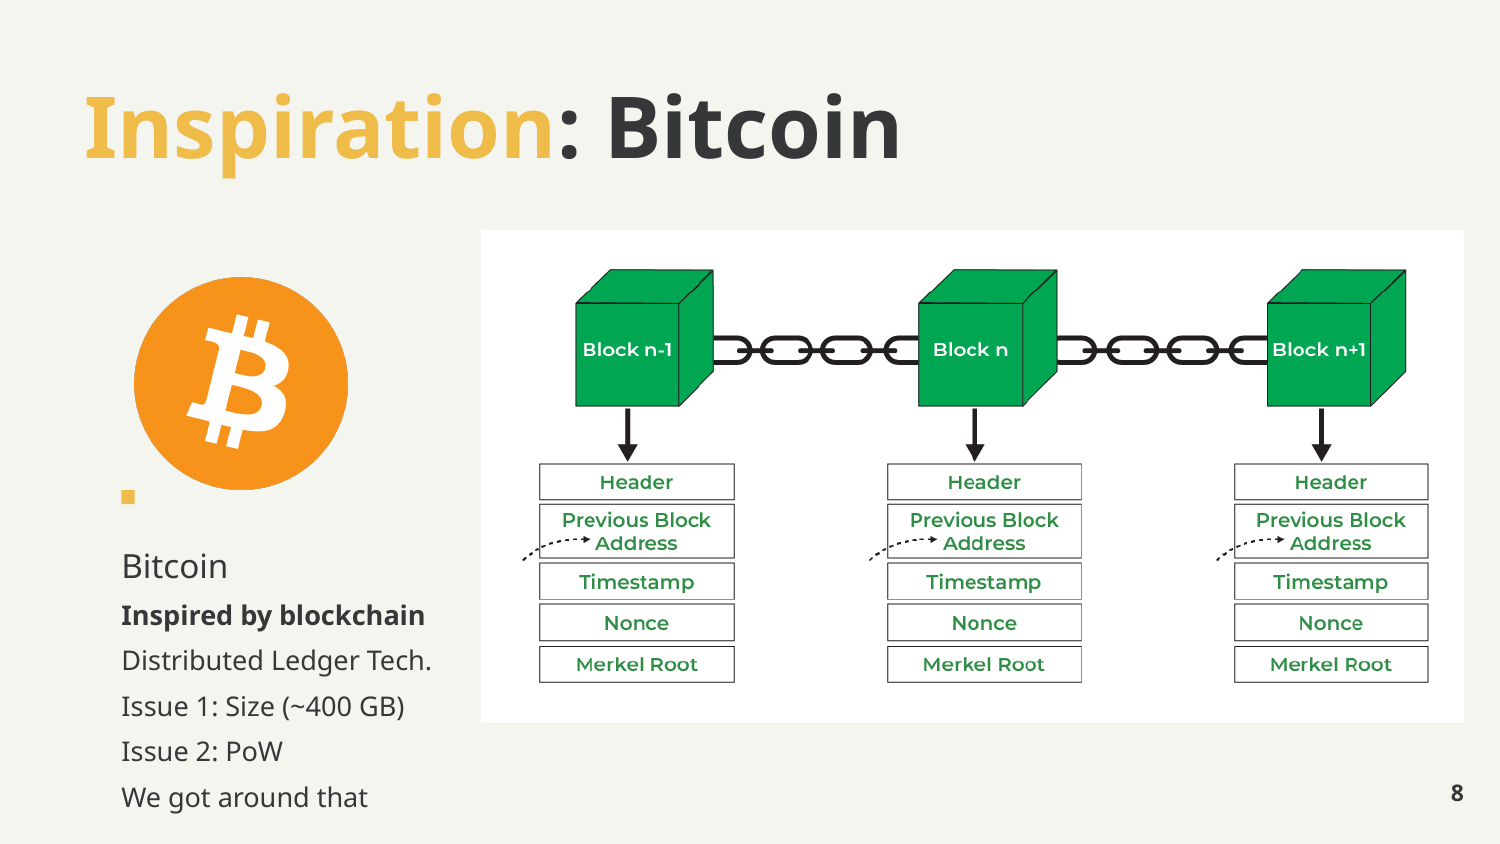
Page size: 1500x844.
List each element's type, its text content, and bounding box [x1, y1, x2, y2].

text_box Bitcoin Inspired by blockchain Distributed Ledger Tech. Issue 1: Size (~400 GB) Issue 2: PoW We got around that [121, 529, 468, 687]
picture [481, 230, 1465, 723]
text_box [121, 490, 135, 505]
picture [134, 277, 348, 491]
text_box Inspiration: Bitcoin [84, 84, 1148, 203]
slide_number ‹#› [1374, 779, 1464, 809]
